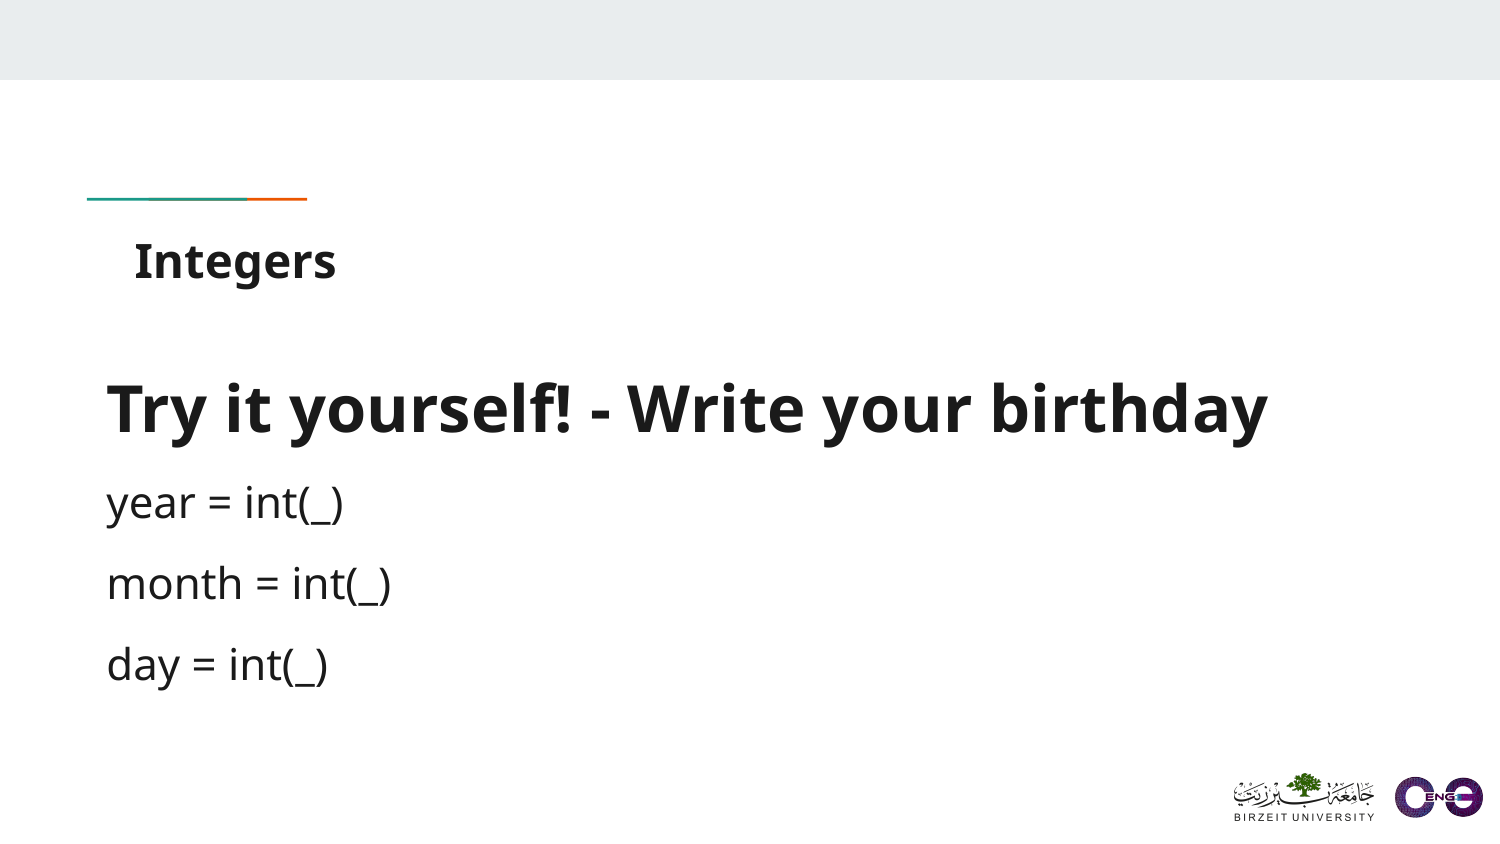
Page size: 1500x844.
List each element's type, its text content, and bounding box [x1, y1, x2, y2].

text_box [1233, 748, 1488, 844]
title Integers [119, 216, 1381, 305]
list Try it yourself! - Write your birthday year = int(_) month = int(_) day = int(_) [91, 341, 1353, 712]
